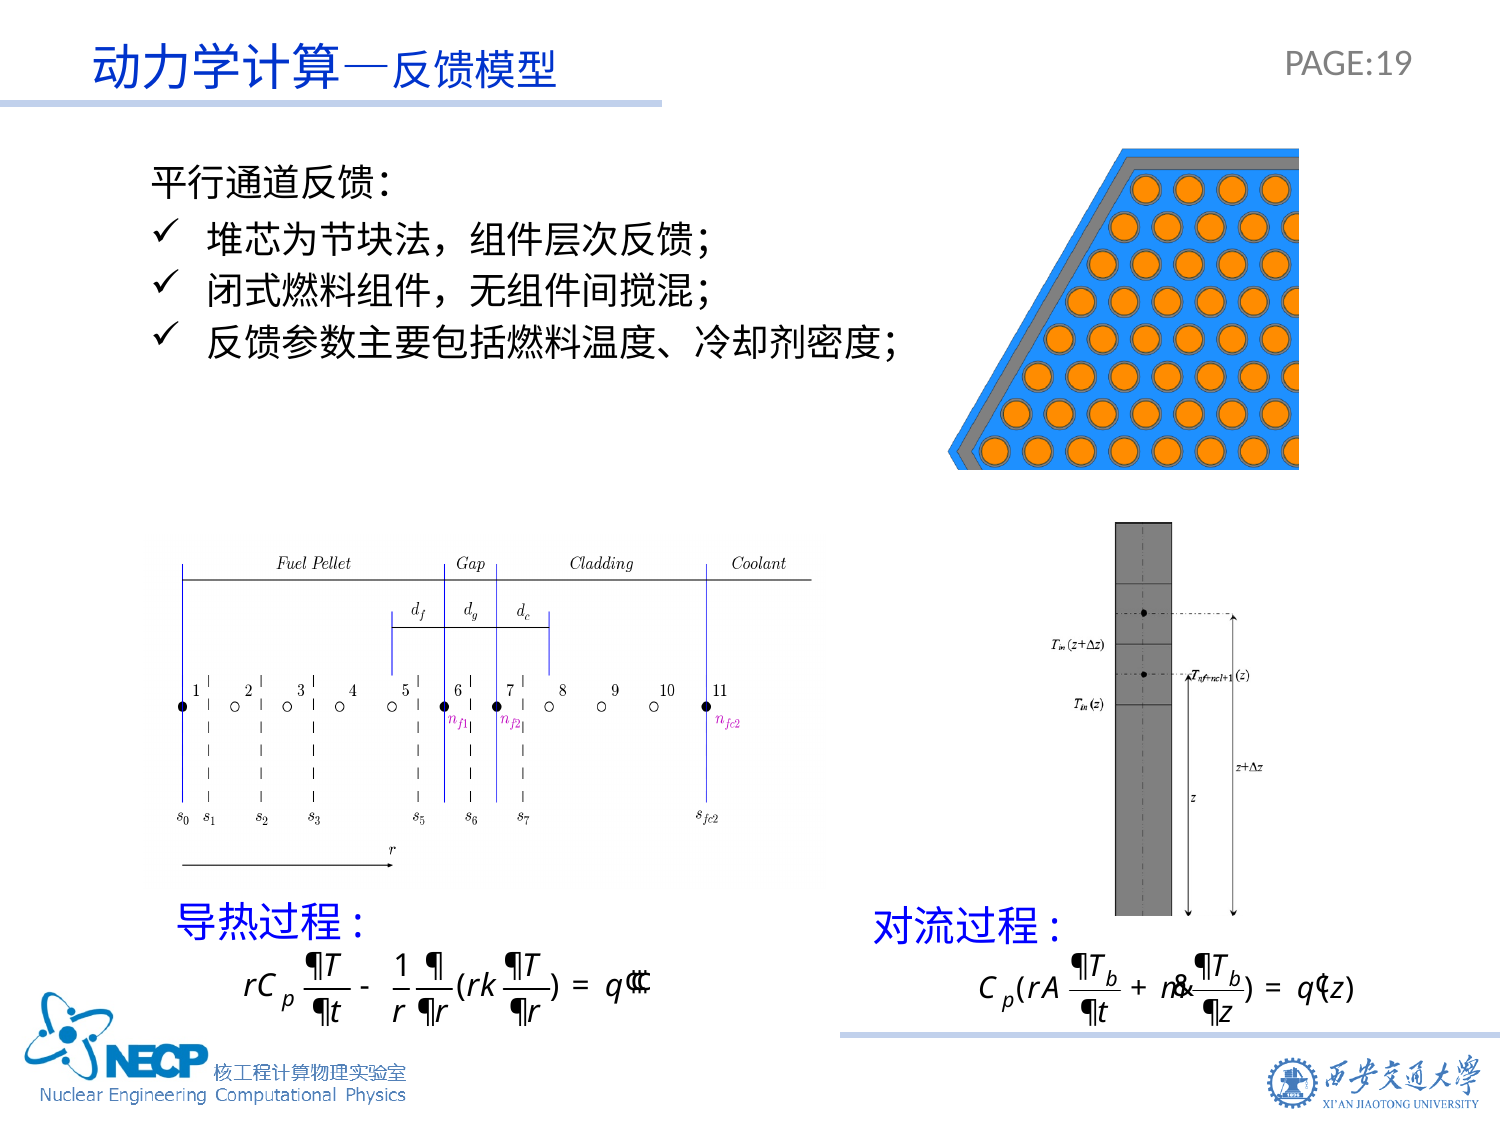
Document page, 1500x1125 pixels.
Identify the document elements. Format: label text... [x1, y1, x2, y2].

text_box 导热过程: [145, 897, 394, 954]
text_box 动力学计算—反馈模型 [76, 28, 717, 104]
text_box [976, 940, 1362, 1032]
picture [1028, 504, 1273, 924]
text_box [237, 939, 650, 1032]
text_box 对流过程: [842, 892, 1091, 957]
text_box 平行通道反馈： 堆芯为节块法，组件层次反馈； 闭式燃料组件，无组件间搅混； 反馈参数主要包括燃料温度、冷却剂密度； [135, 151, 939, 371]
picture [944, 136, 1300, 471]
picture [143, 534, 826, 889]
picture [19, 987, 210, 1082]
